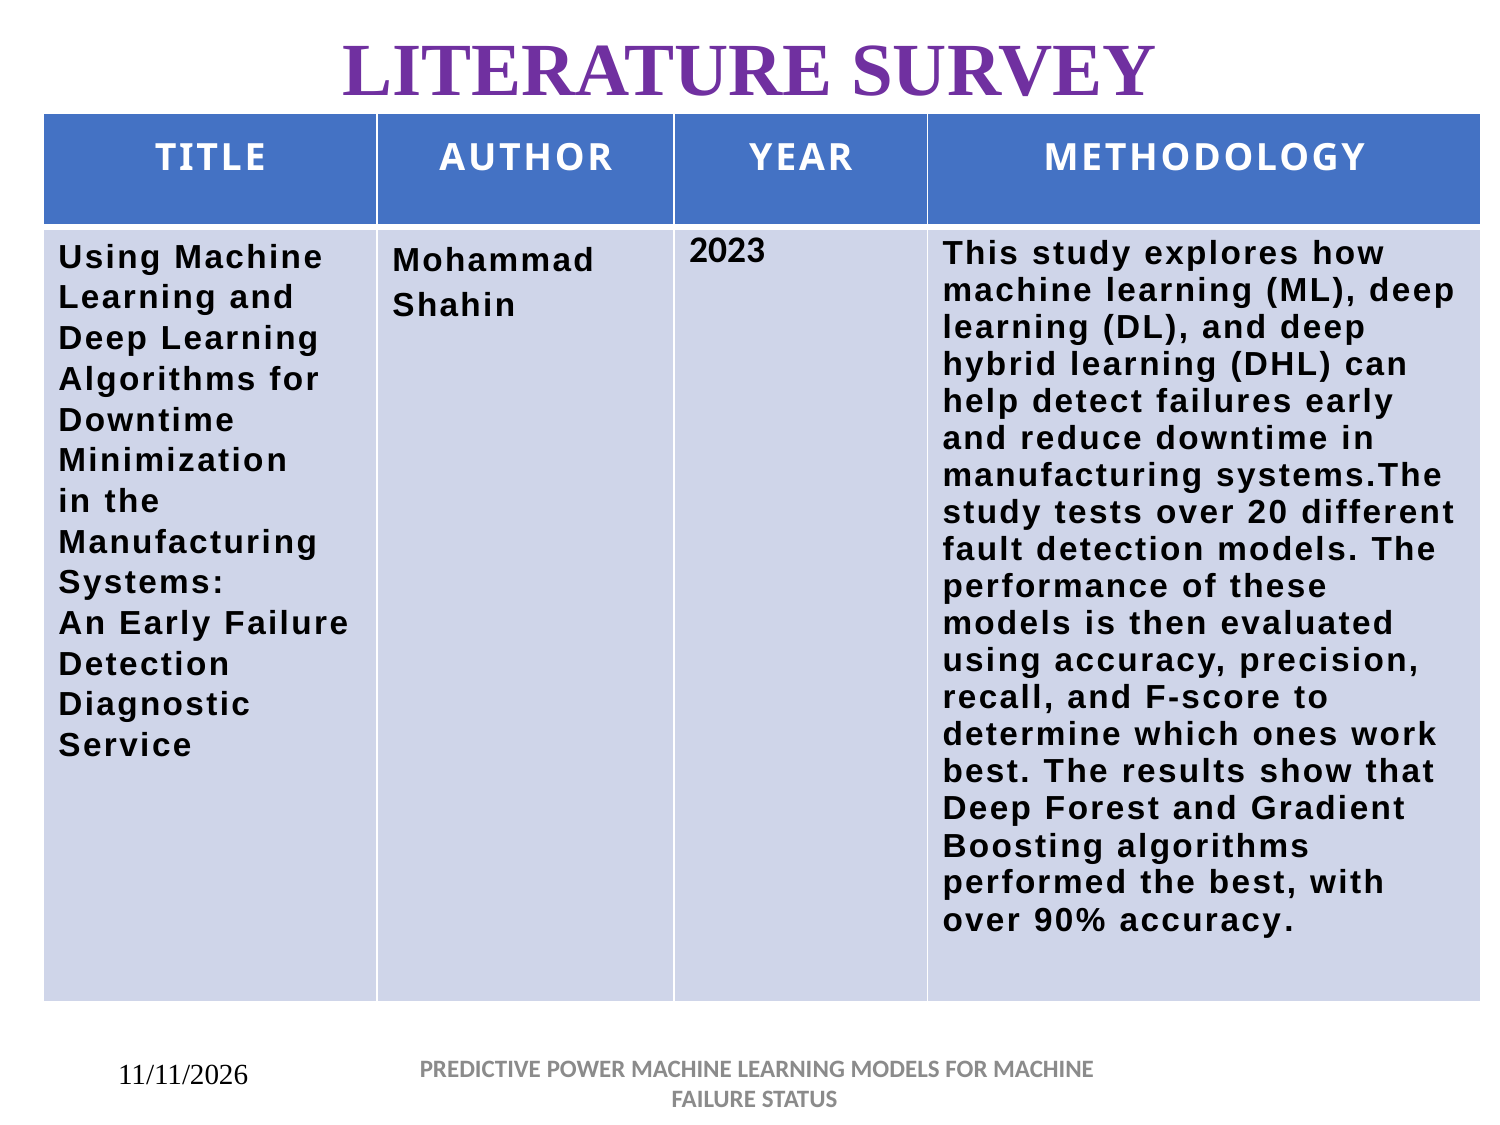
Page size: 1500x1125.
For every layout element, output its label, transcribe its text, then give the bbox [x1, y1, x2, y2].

slide_number [103, 1042, 441, 1103]
footer PREDICTIVE POWER MACHINE LEARNING MODELS FOR MACHINE FAILURE STATUS [385, 1082, 1124, 1125]
table_header AUTHOR [378, 114, 673, 224]
table_header TITLE [44, 114, 376, 224]
table_cell 2023 [675, 230, 927, 1001]
slide_number [1059, 1042, 1397, 1103]
table_cell Using Machine Learning and Deep Learning Algorithms for Downtime Minimization in the Manufacturing Systems: An Early Failure Detection Diagnostic Service [44, 230, 376, 1001]
table_header YEAR [675, 114, 927, 224]
title LITERATURE SURVEY [103, 27, 1397, 113]
table_cell This study explores how machine learning (ML), deep learning (DL), and deep hybrid learning (DHL) can help detect failures early and reduce downtime in manufacturing systems.The study tests over 20 different fault detection models. The performance of these models is then evaluated using accuracy, precision, recall, and F-score to determine which ones work best. The results show that Deep Forest and Gradient Boosting algorithms performed the best, with over 90% accuracy. [928, 230, 1480, 1001]
table_header METHODOLOGY [928, 114, 1480, 224]
table_cell Mohammad Shahin [378, 230, 673, 1001]
